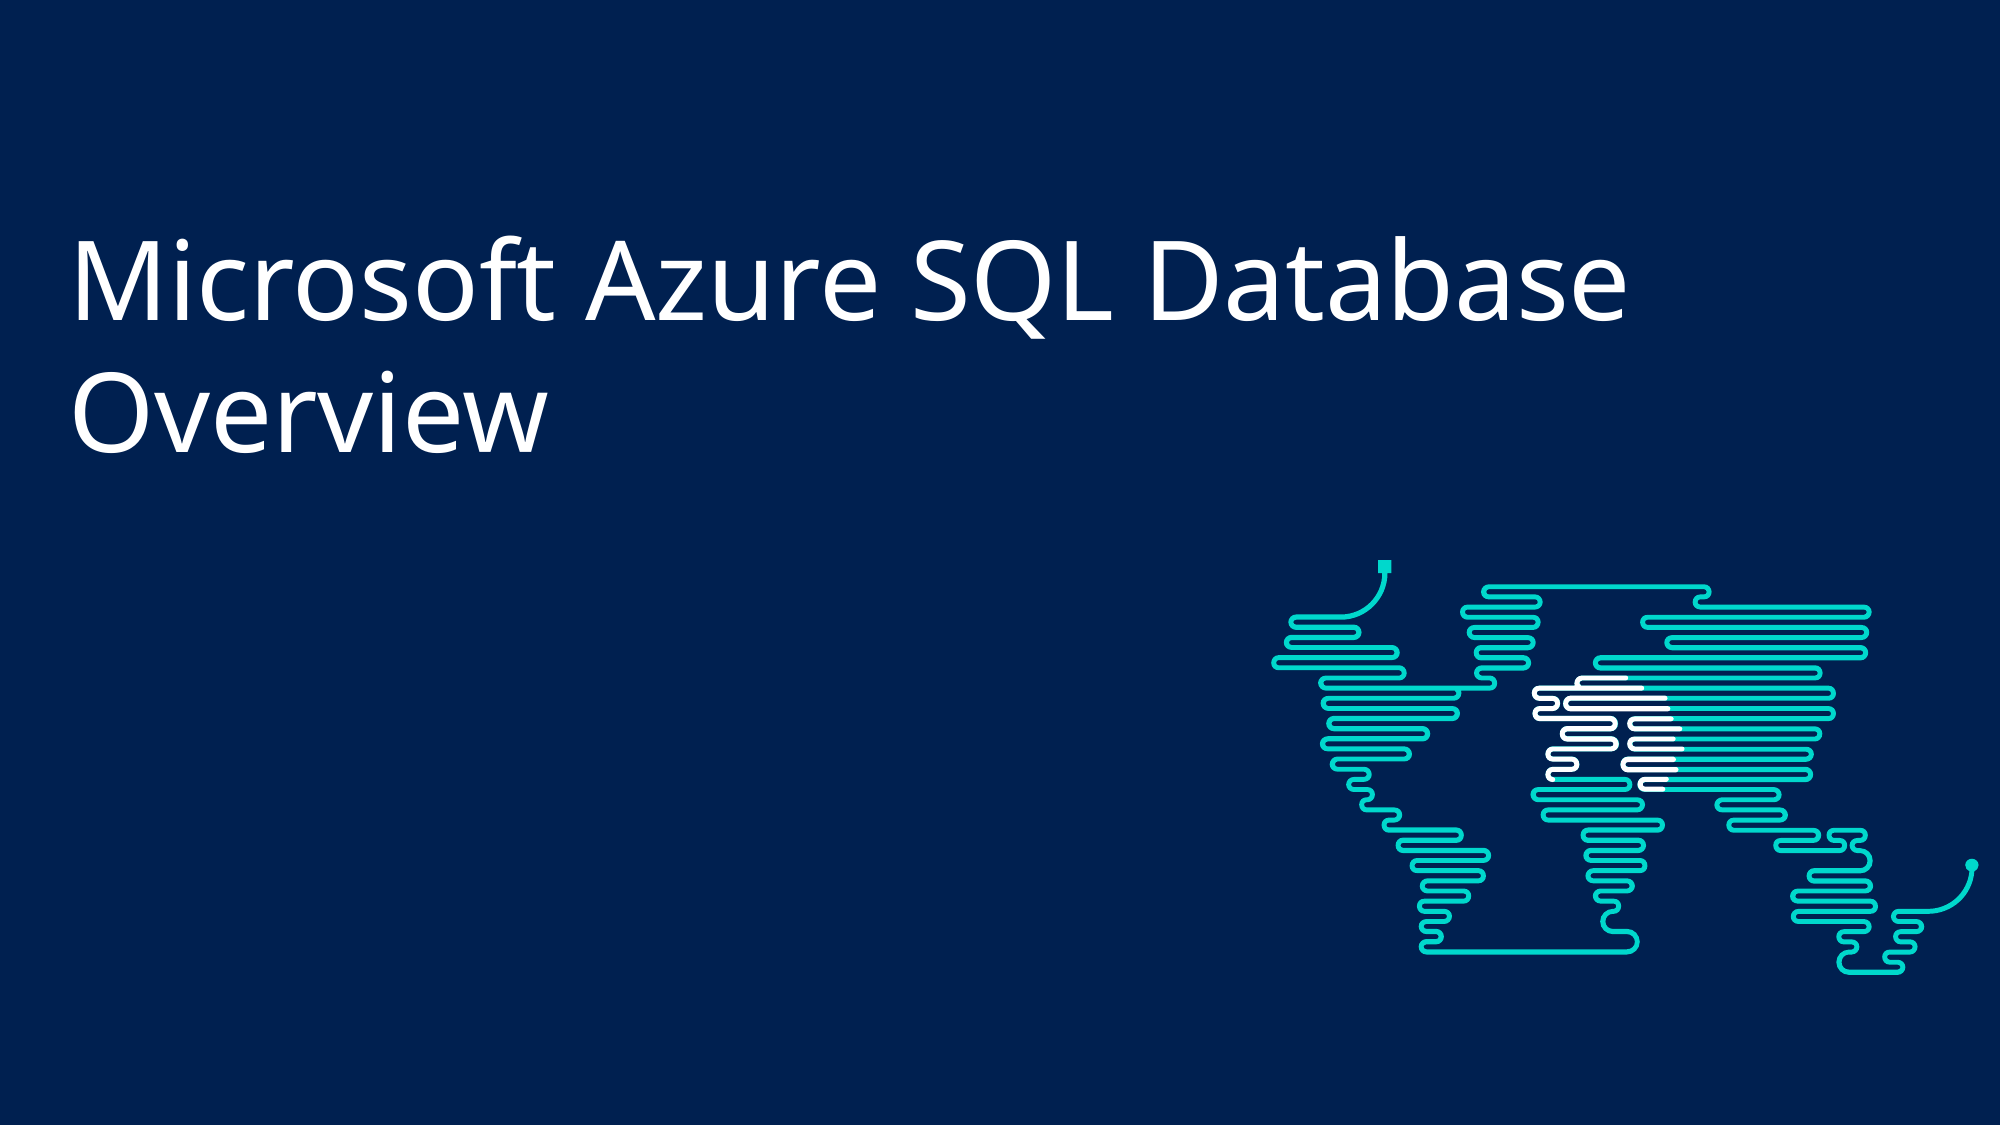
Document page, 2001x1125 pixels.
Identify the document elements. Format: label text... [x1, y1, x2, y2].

title Microsoft Azure SQL Database Overview [44, 194, 1662, 638]
